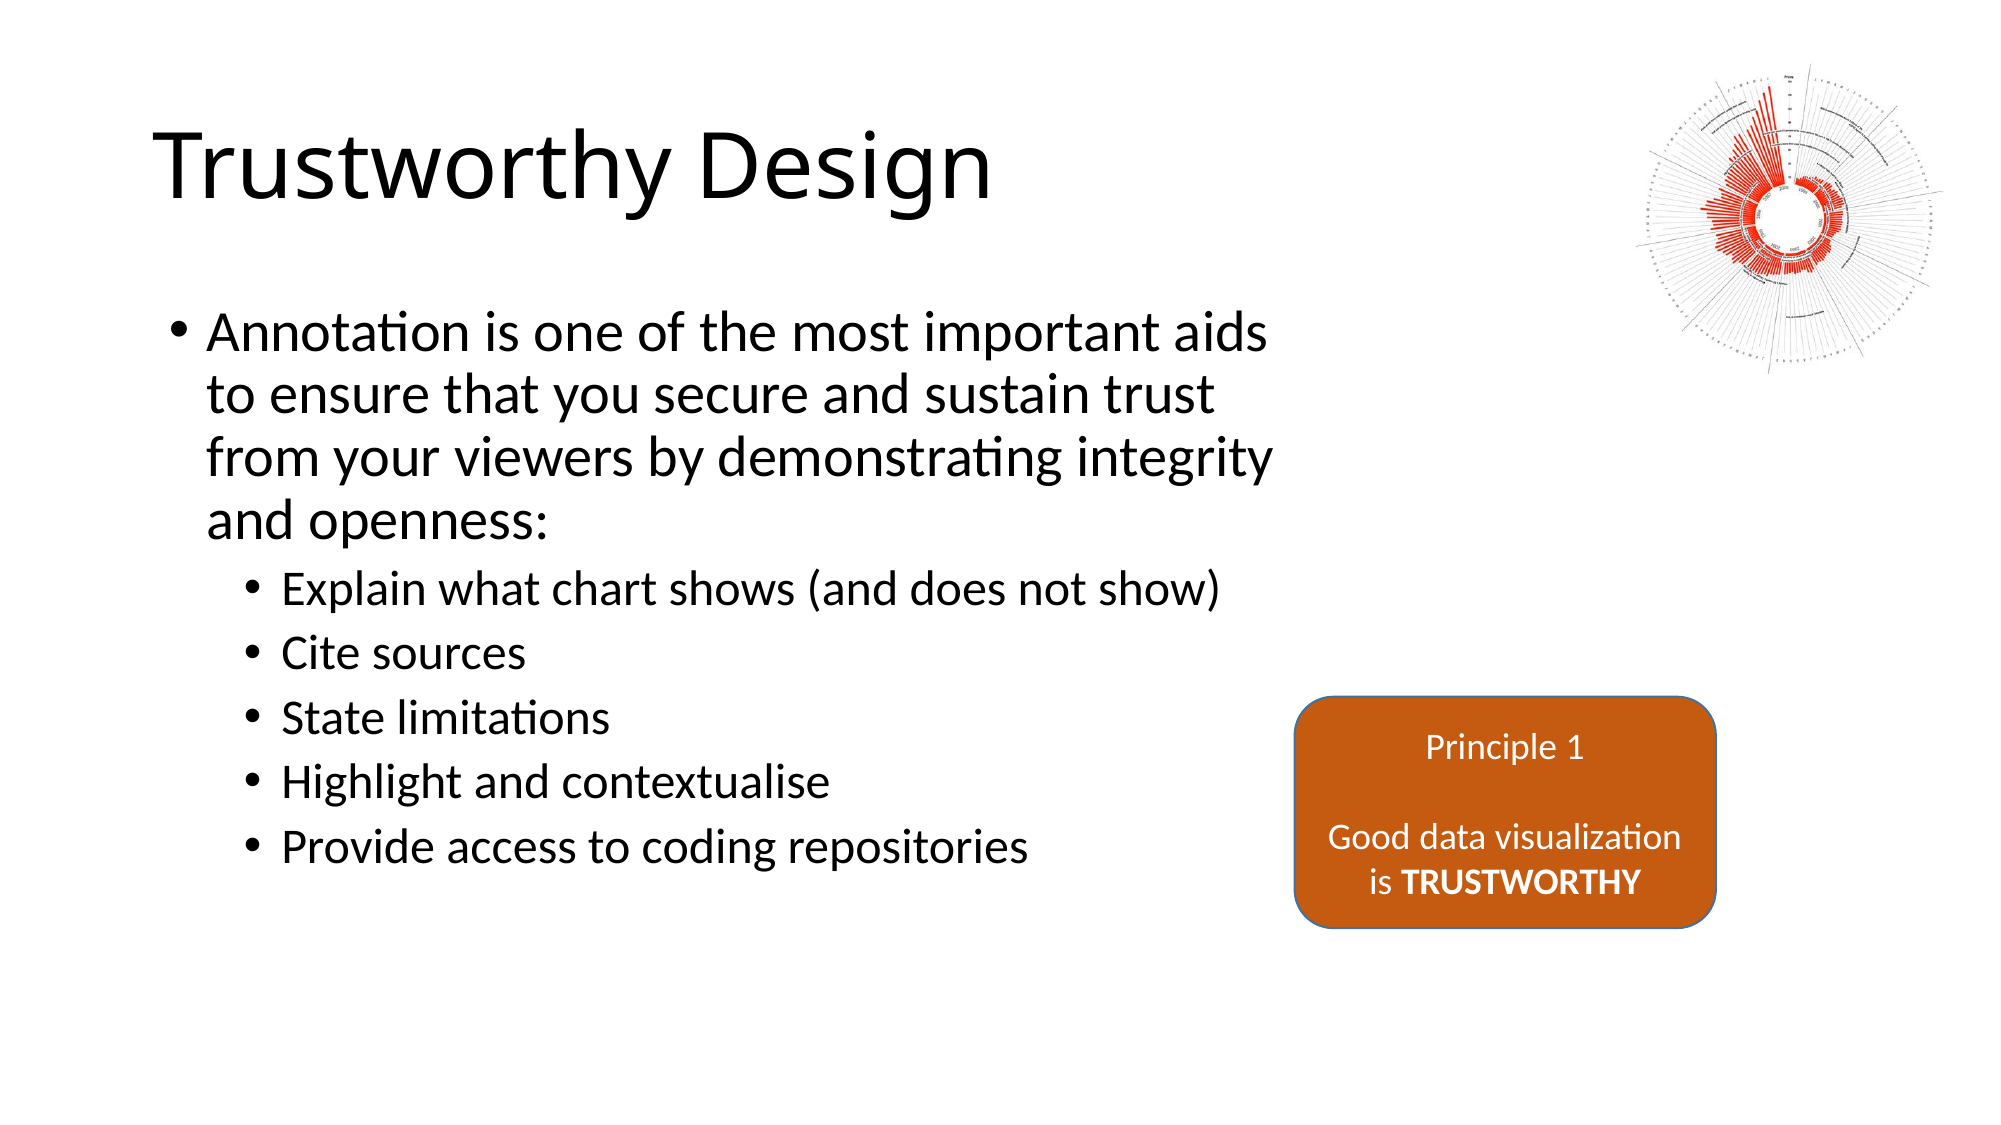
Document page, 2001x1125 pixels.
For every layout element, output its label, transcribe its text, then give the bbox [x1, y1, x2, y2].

title Trustworthy Design [137, 59, 1863, 278]
picture [1578, 60, 2000, 377]
list Annotation is one of the most important aids to ensure that you secure and sustain trust from your viewers by demonstrating integrity and openness: Explain what chart shows (and does not show) Cite sources State limitations Highlight and contextualise Provide access to coding repositories [153, 293, 1318, 1101]
text_box Principle 1 Good data visualization is TRUSTWORTHY [1293, 695, 1717, 930]
